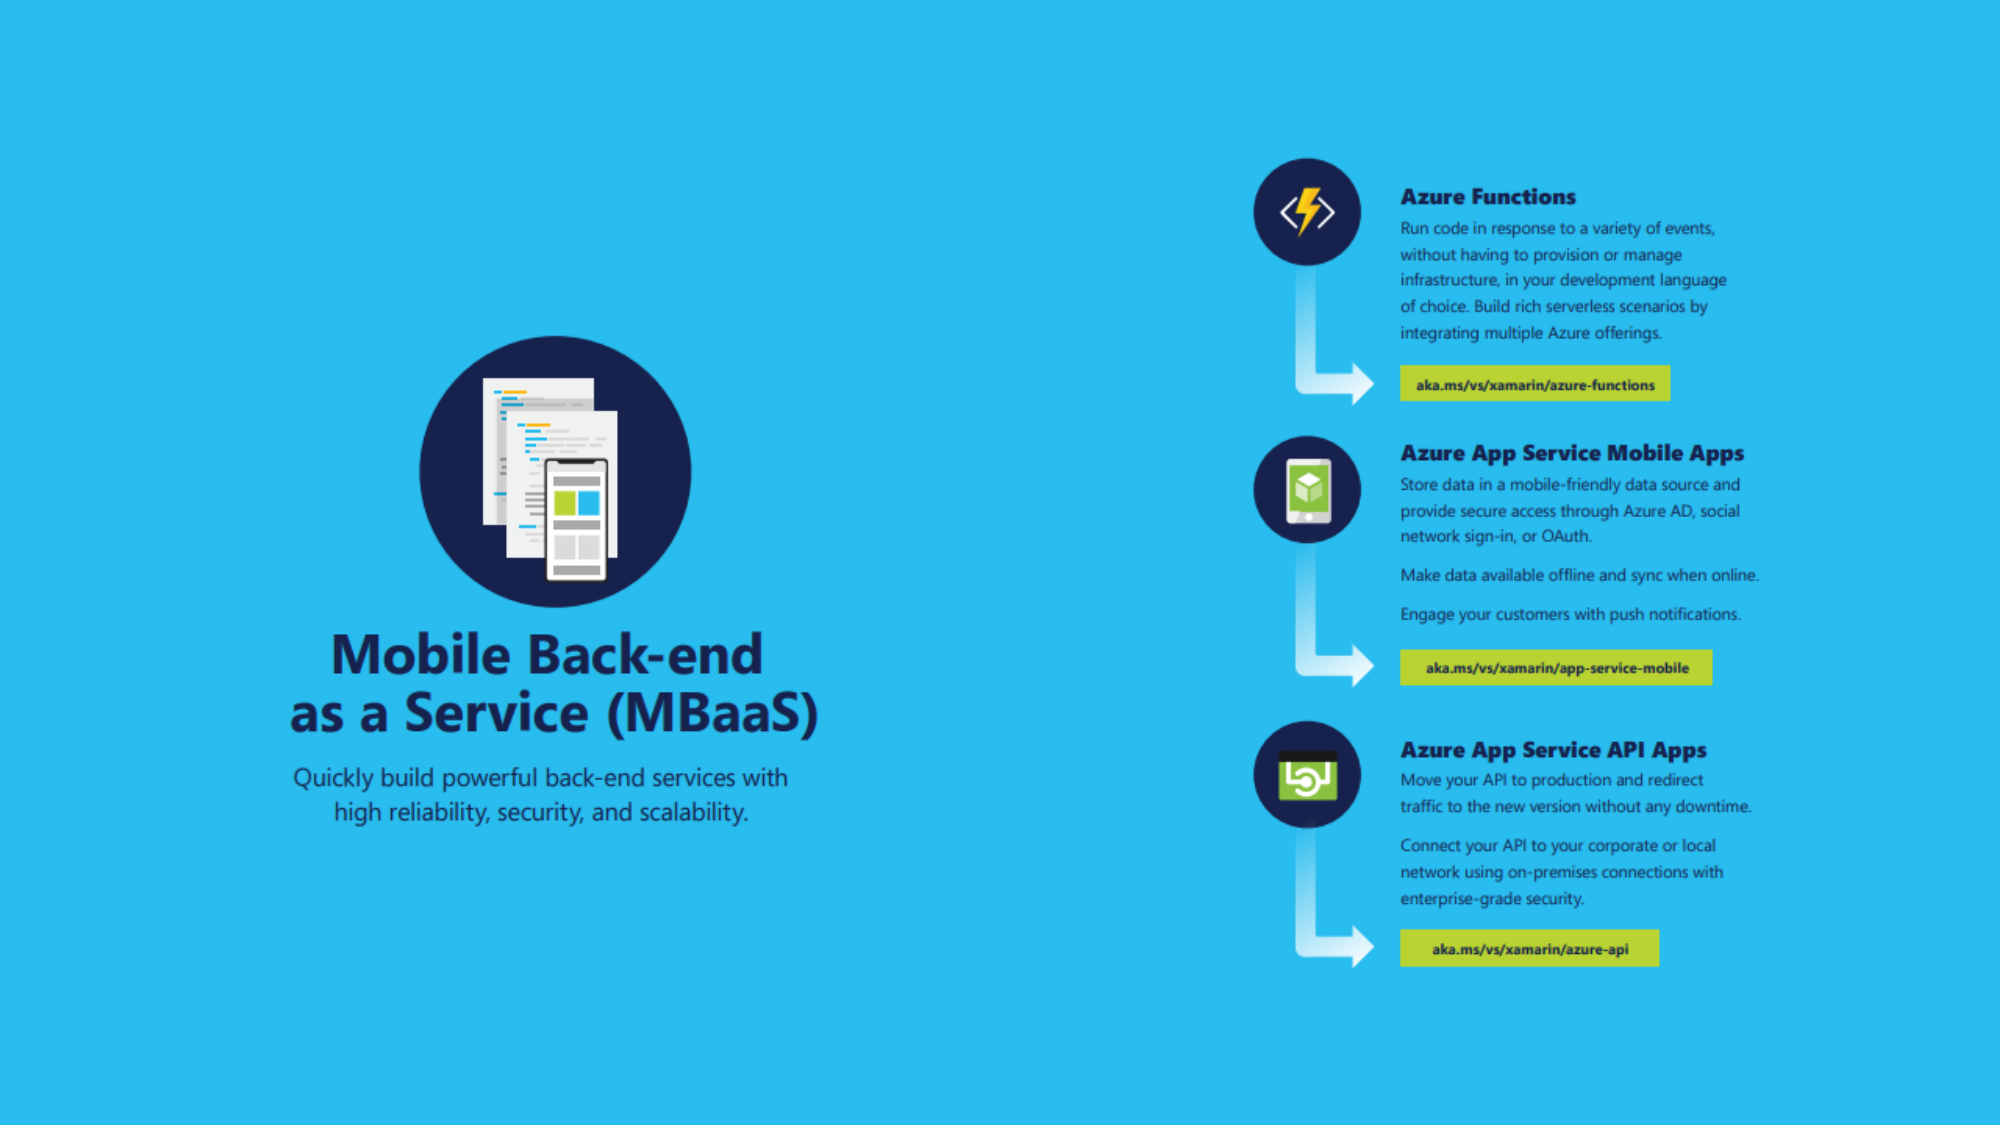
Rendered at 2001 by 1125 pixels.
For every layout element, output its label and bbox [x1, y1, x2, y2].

picture [1125, 134, 1898, 991]
picture [169, 269, 942, 857]
